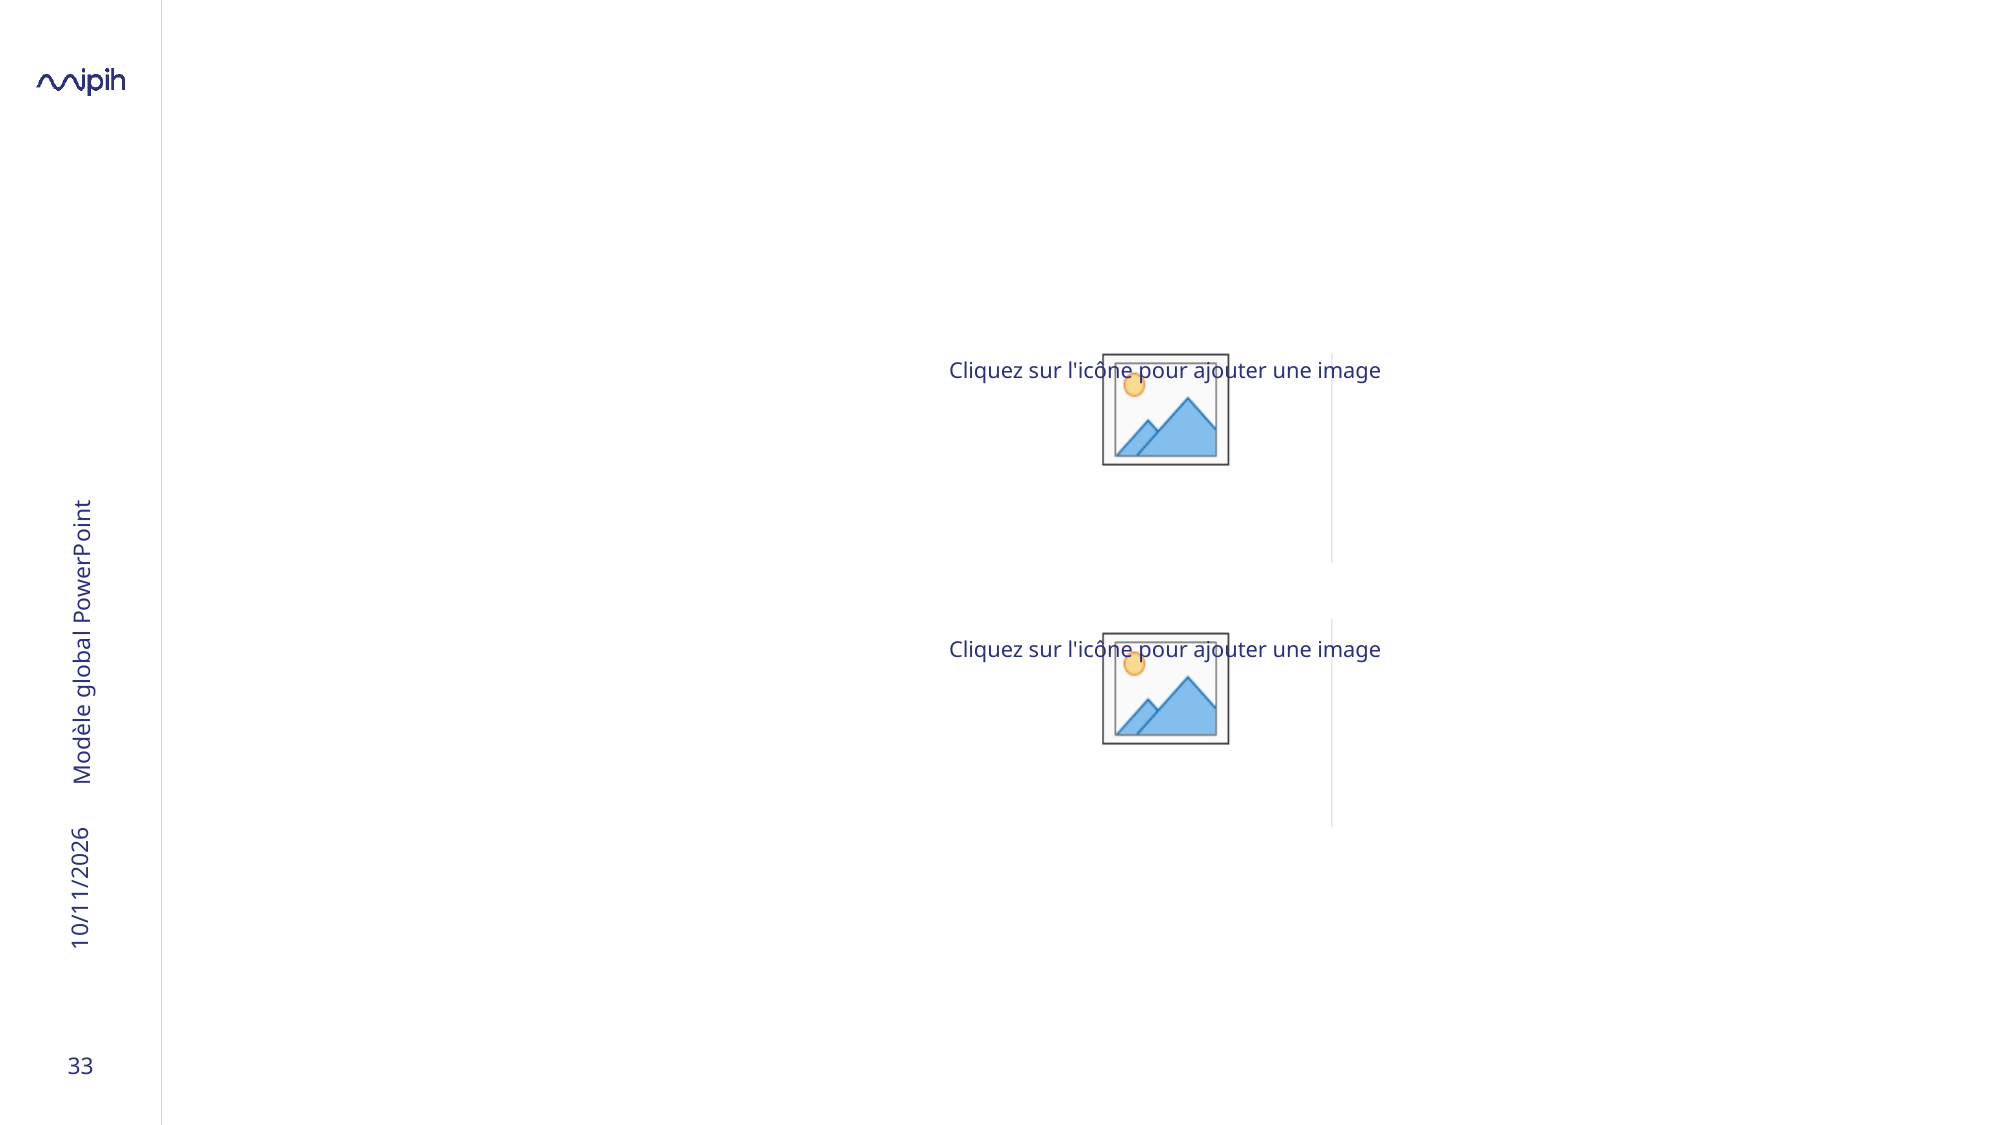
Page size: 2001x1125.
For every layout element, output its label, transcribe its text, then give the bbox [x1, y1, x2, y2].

footer Modèle global PowerPoint [58, 150, 104, 792]
picture [1098, 349, 1234, 471]
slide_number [58, 806, 104, 951]
picture [1098, 628, 1234, 750]
picture [36, 68, 125, 96]
